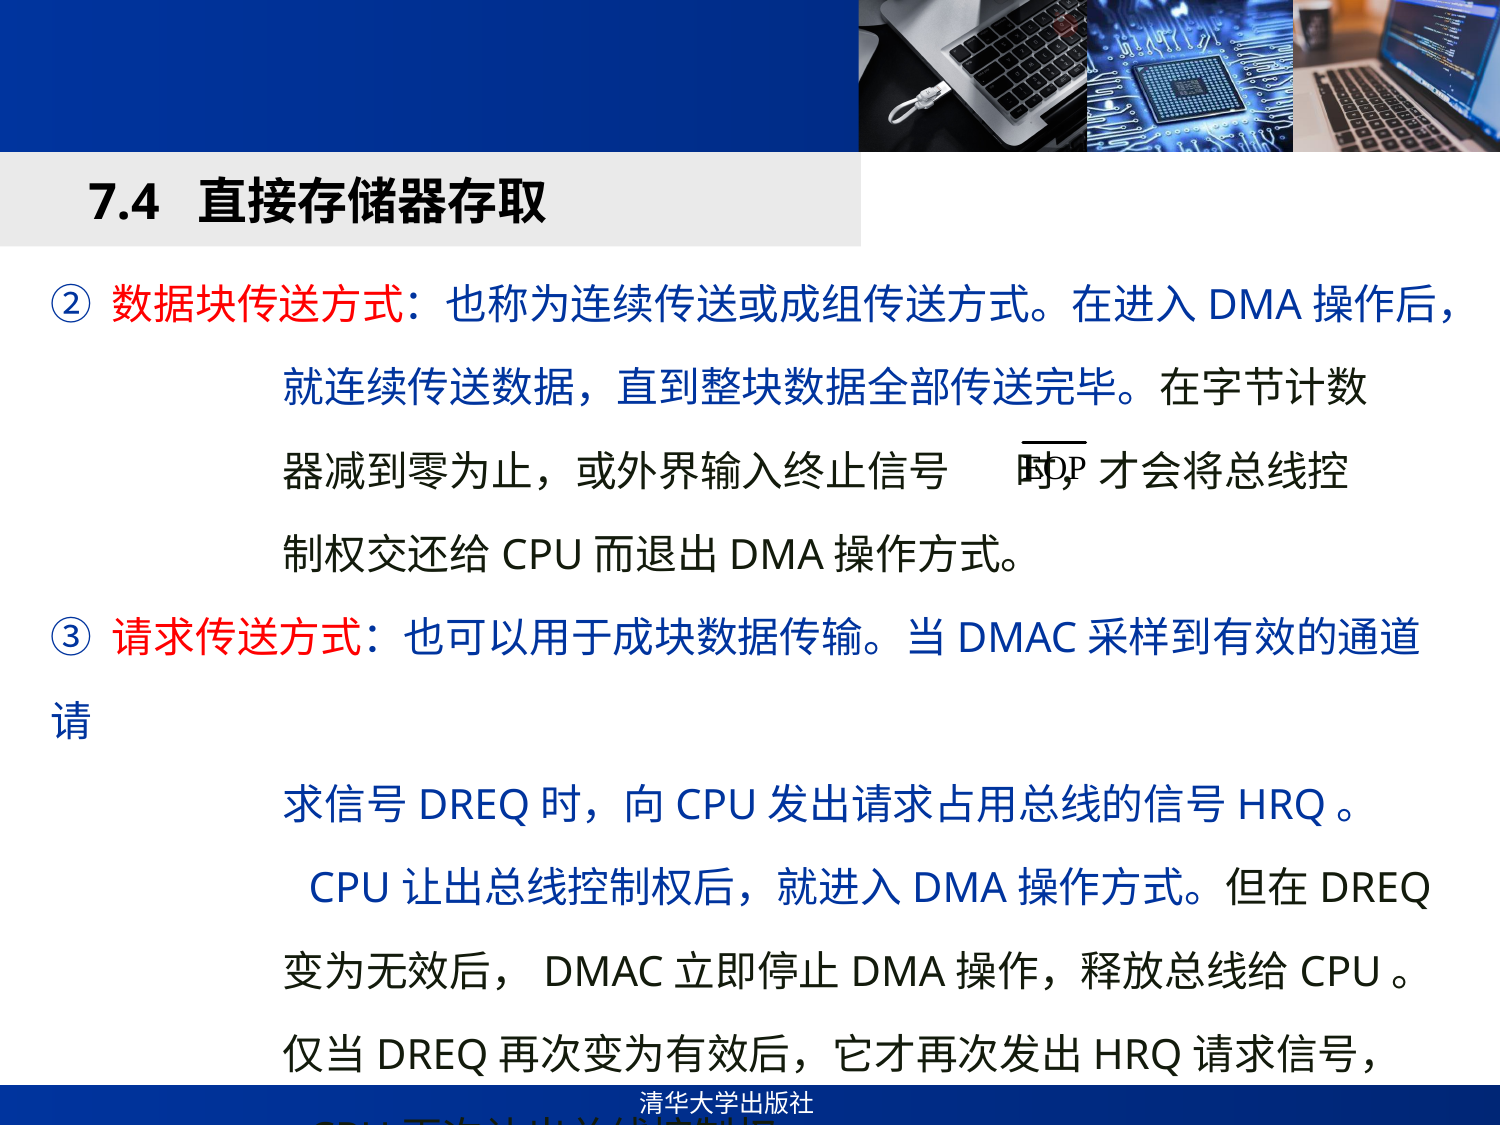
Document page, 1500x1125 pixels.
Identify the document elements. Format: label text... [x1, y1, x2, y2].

table_cell CH0当前字节寄存器 [997, 414, 1116, 510]
picture [858, 0, 1500, 152]
list 7.4 直接存储器存取 [73, 162, 712, 258]
list ② 数据块传送方式：也称为连续传送或成组传送方式。在进入DMA操作后， 就连续传送数据，直到整块数据全部传送完毕。在字节计数 器减到零为止，或外界输入终止信号 时，才会将总线控 制权交还给CPU而退出DMA操作方式。 ③ 请求传送方式：也可以用于成块数据传输。当DMAC采样到有效的通道请 求信号DREQ时，向CPU发出请求占用总线的信号HRQ。 CPU让出总线控制权后，就进入DMA操作方式。但在DREQ 变为无效后，DMAC立即停止DMA操作，释放总线给CPU。 仅当DREQ再次变为有效后，它才再次发出HRQ请求信号， CPU再次让出总线控制权。 [36, 237, 1464, 1090]
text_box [1010, 427, 1103, 497]
